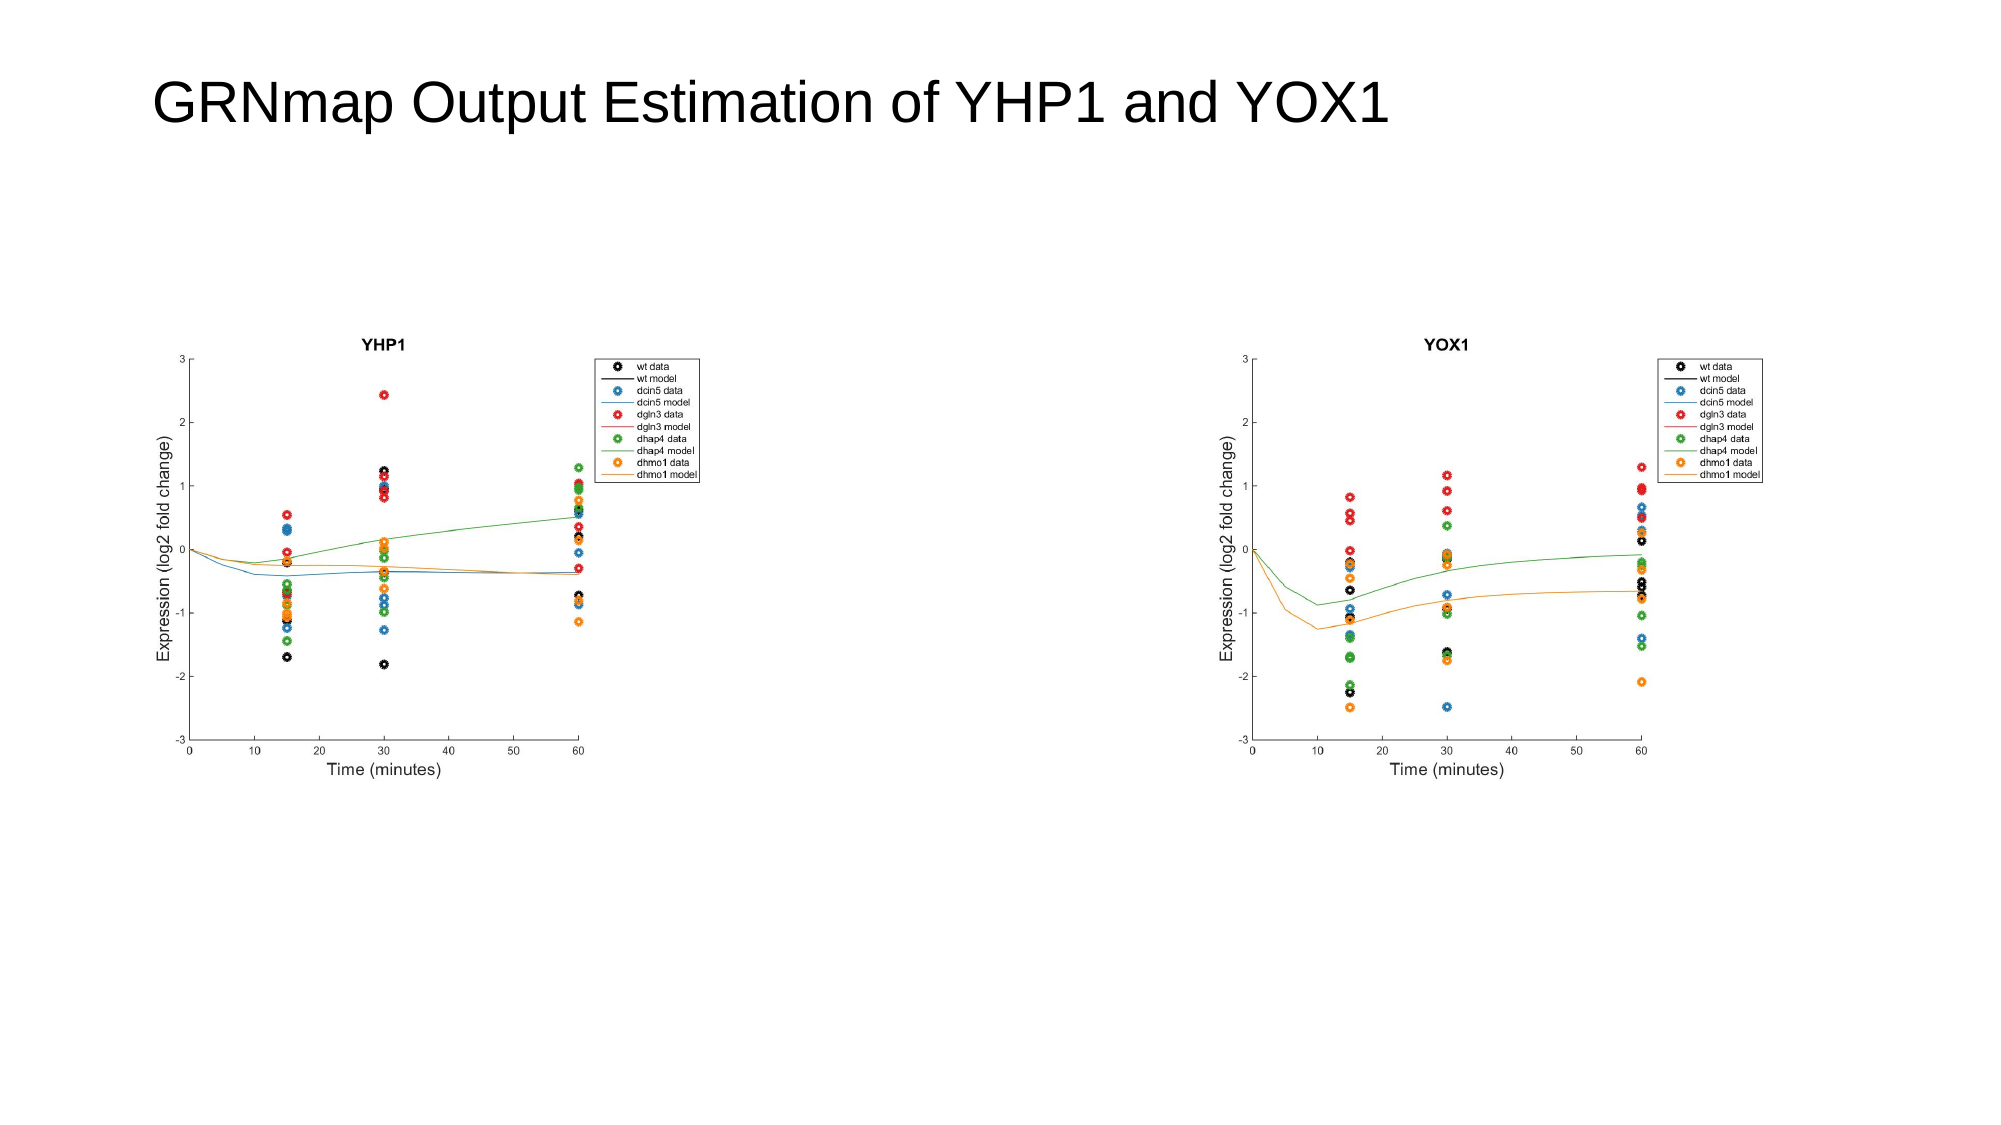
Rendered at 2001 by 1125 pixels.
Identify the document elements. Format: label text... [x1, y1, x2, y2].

title GRNmap Output Estimation of YHP1 and YOX1 [137, 59, 1863, 147]
picture [1187, 324, 1810, 791]
picture [124, 324, 747, 791]
